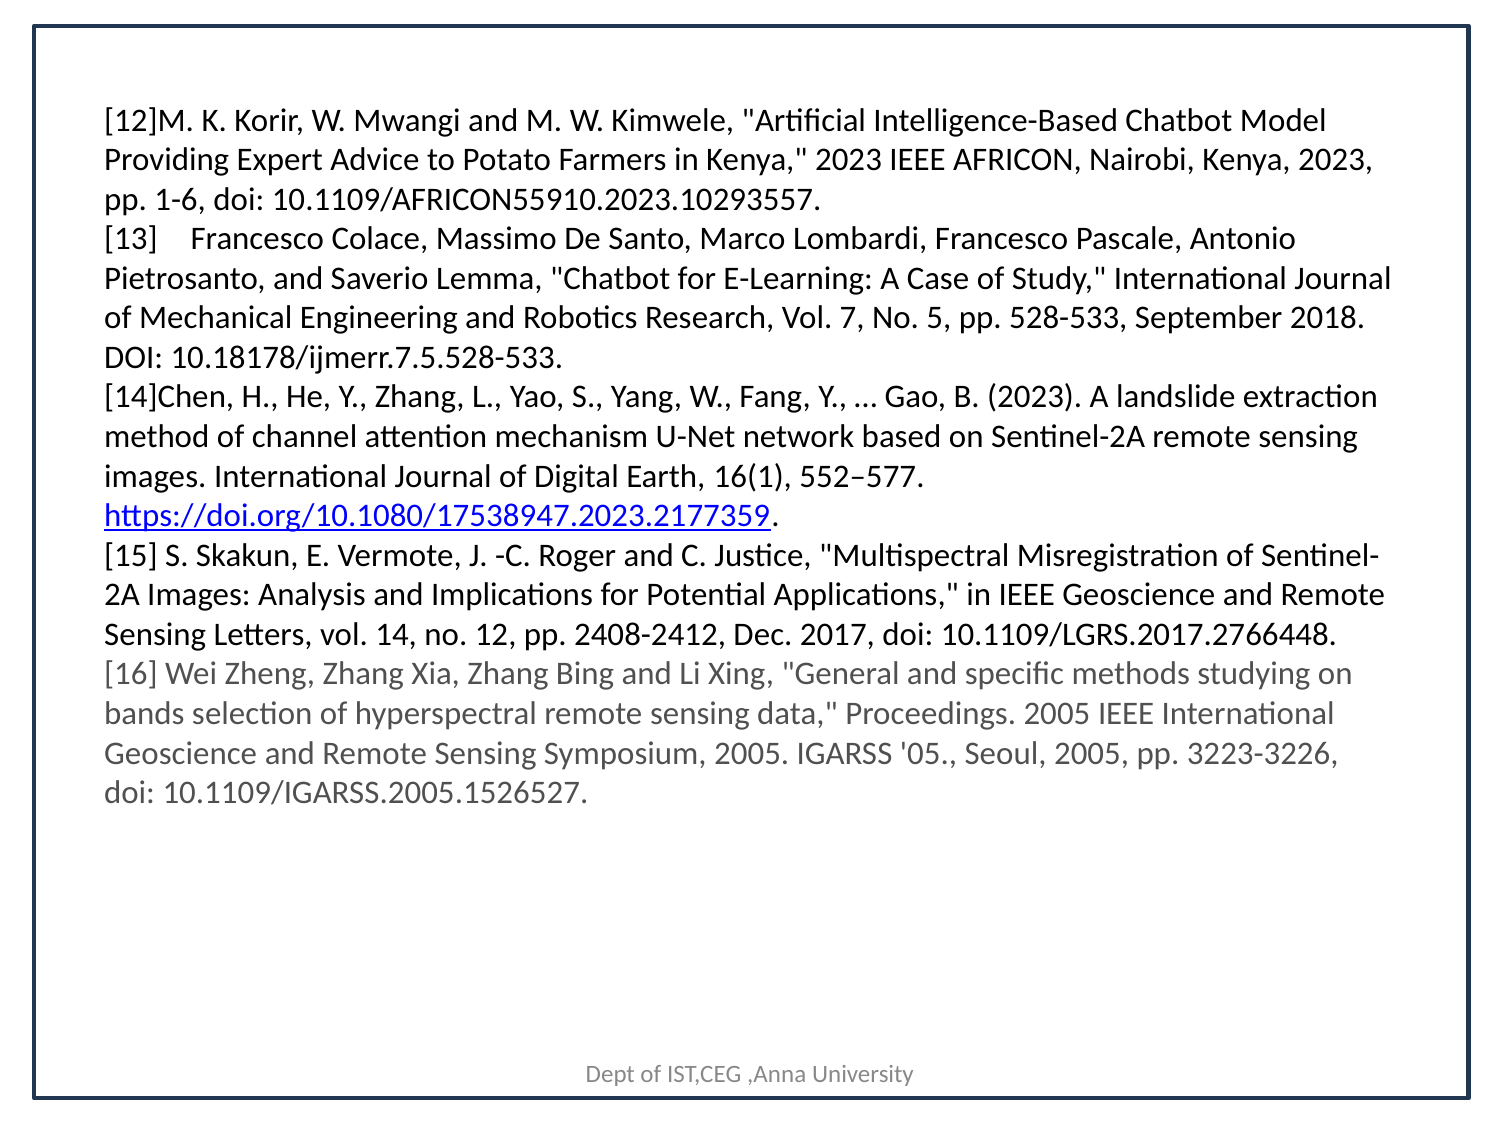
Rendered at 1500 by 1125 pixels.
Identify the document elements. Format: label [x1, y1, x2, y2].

text_box [34, 25, 1469, 1099]
